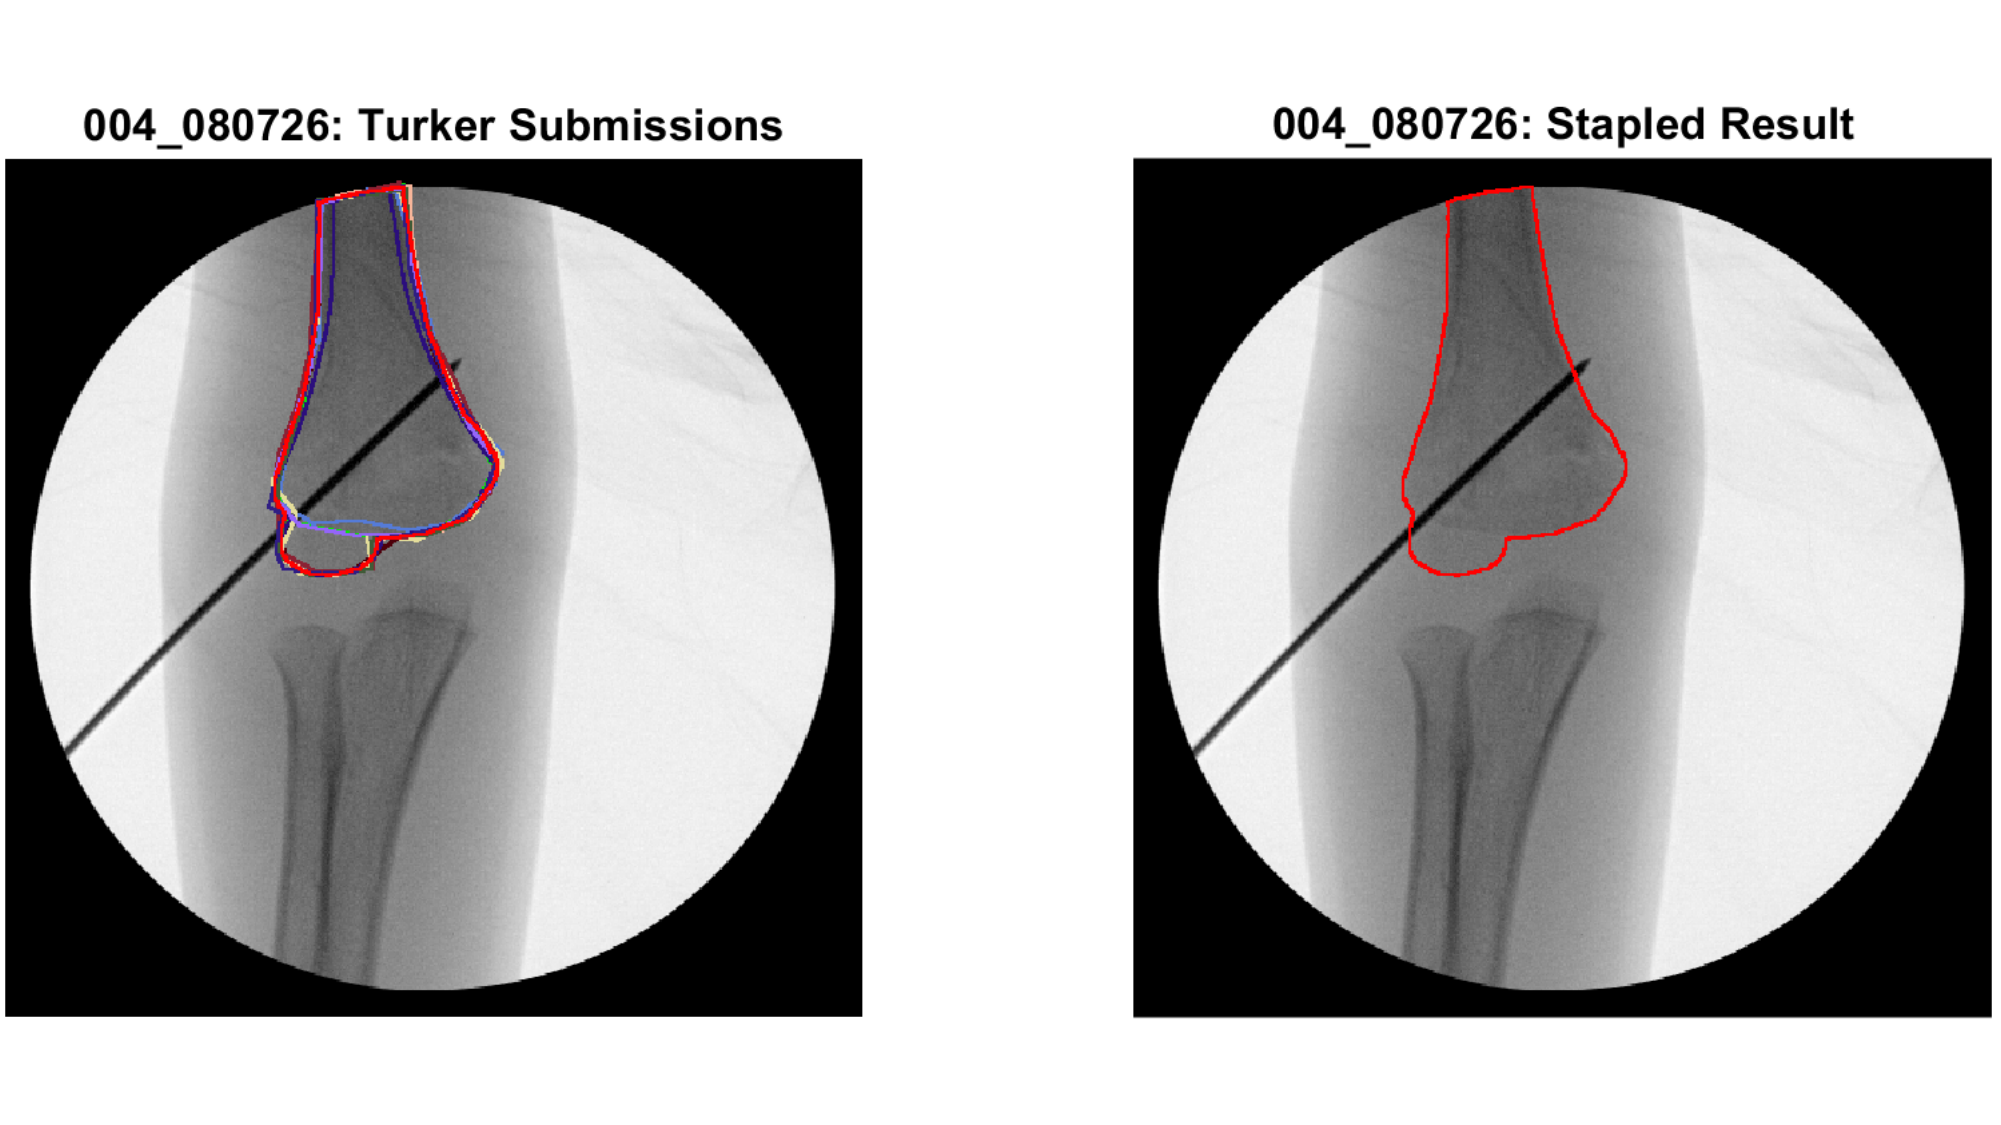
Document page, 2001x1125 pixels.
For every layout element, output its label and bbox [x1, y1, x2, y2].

picture [0, 99, 2000, 1026]
